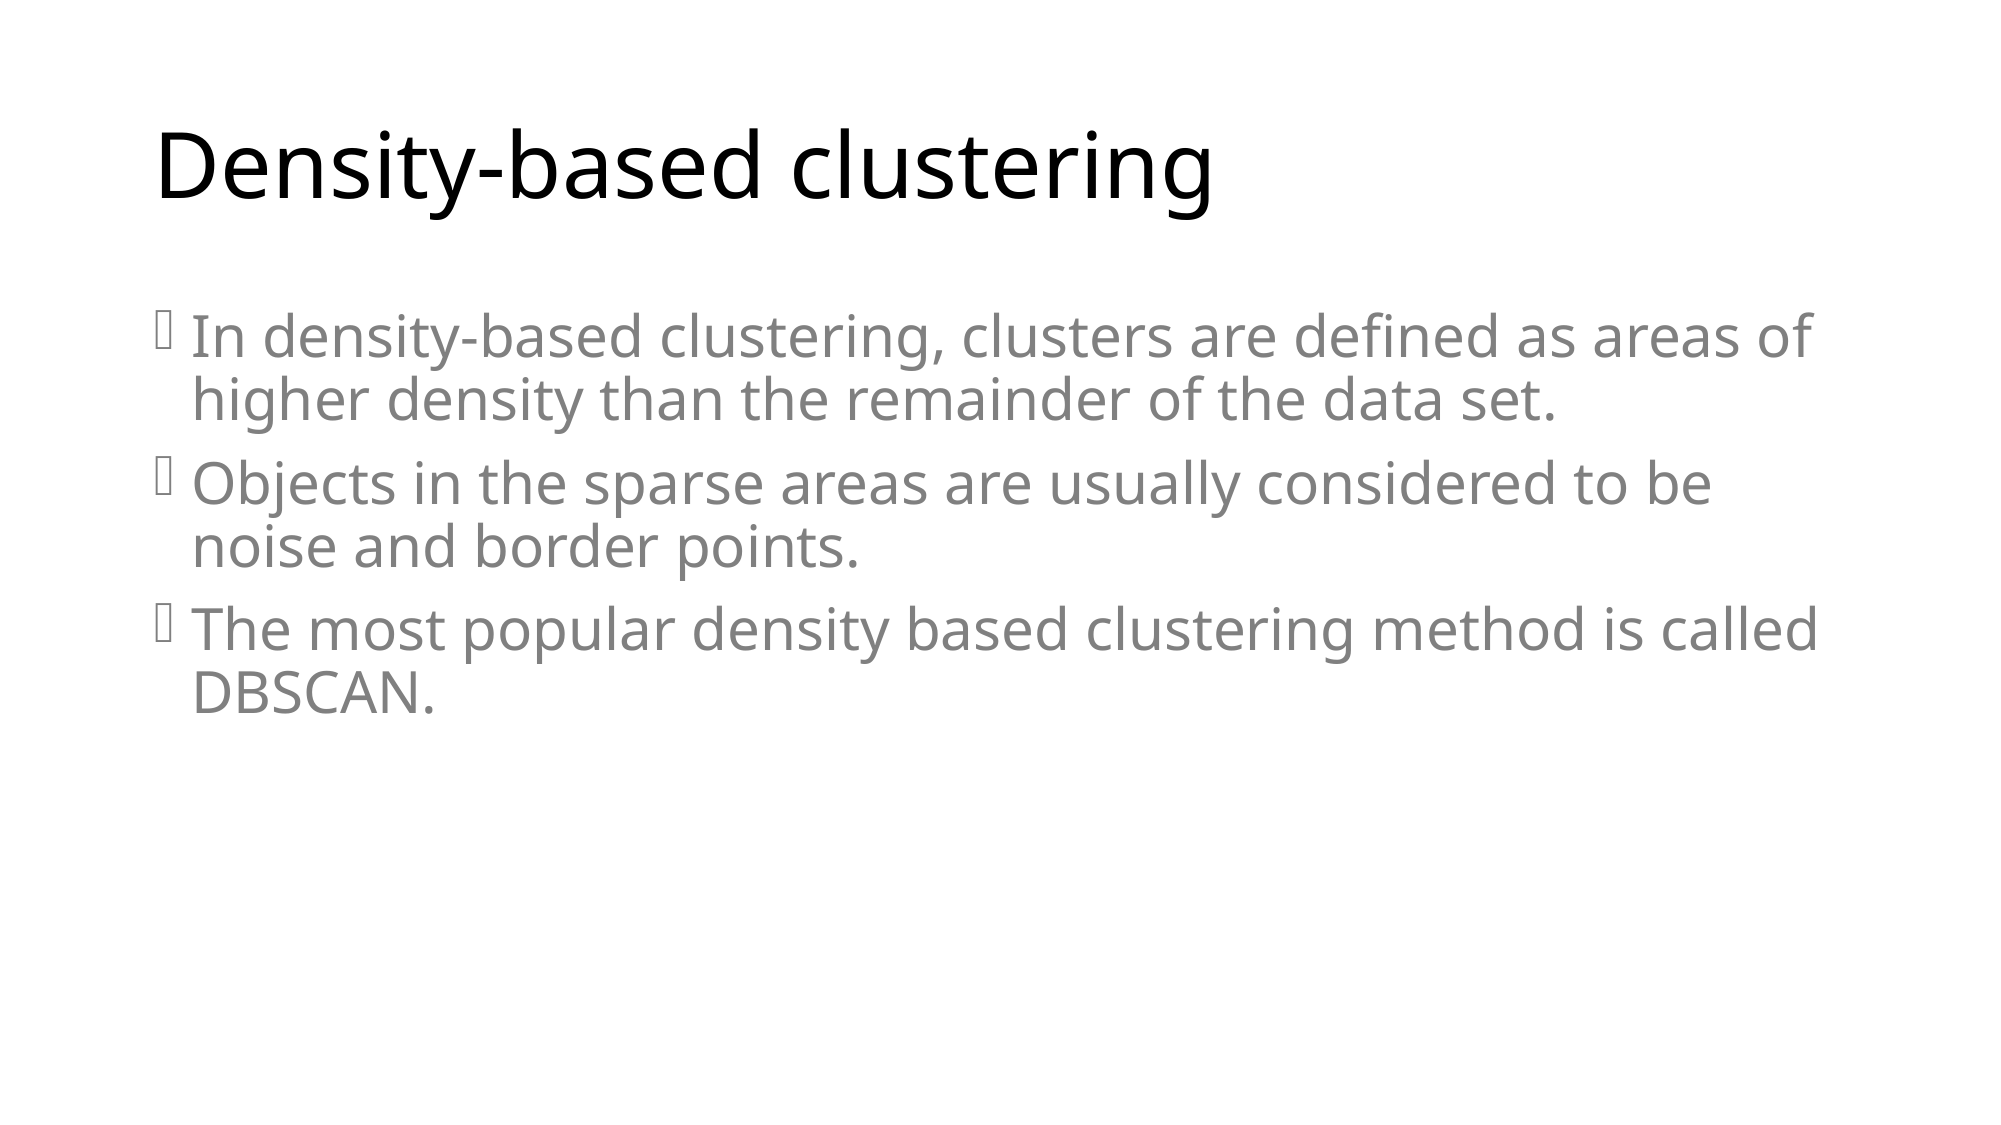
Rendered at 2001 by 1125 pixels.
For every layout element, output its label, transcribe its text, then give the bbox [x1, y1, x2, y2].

title Density-based clustering [138, 60, 1864, 278]
list In density-based clustering, clusters are defined as areas of higher density than the remainder of the data set. Objects in the sparse areas are usually considered to be noise and border points. The most popular density based clustering method is called DBSCAN. [138, 299, 1864, 1014]
